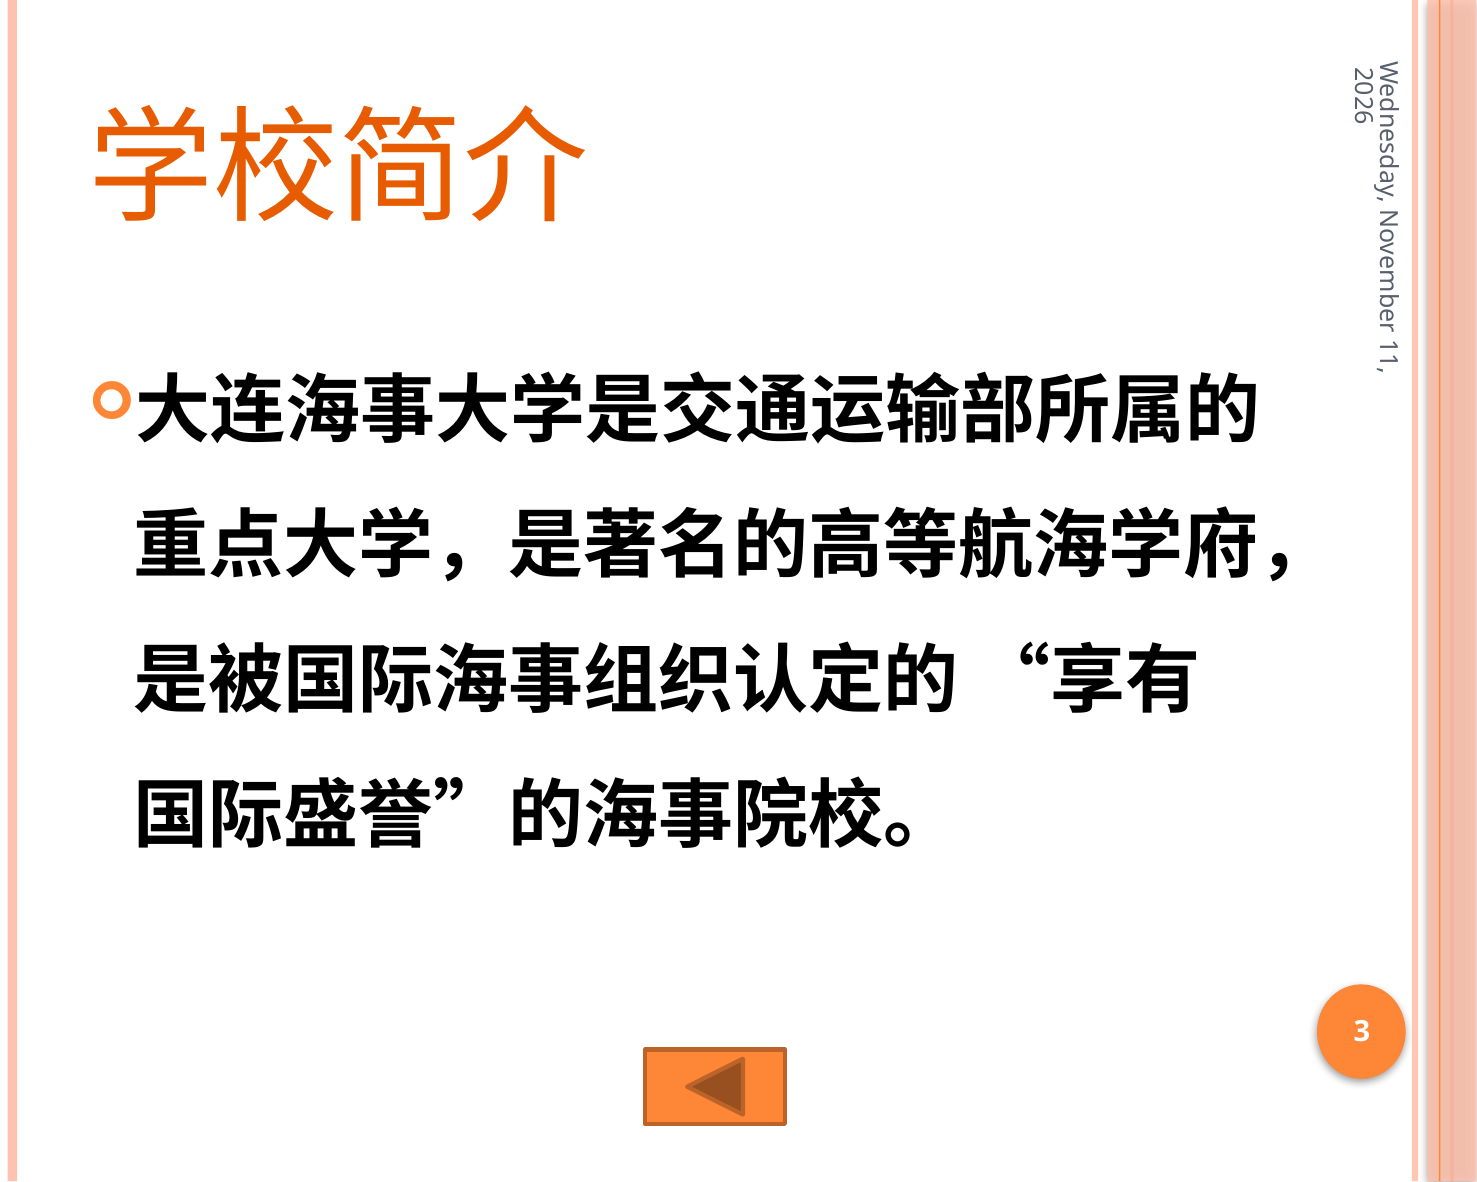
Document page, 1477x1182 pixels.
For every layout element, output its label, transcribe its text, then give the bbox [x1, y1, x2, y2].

text_box [643, 1047, 787, 1126]
title 学校简介 [73, 47, 1280, 245]
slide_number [1357, 46, 1419, 393]
slide_number 3 [1312, 987, 1412, 1078]
list 大连海事大学是交通运输部所属的重点大学，是著名的高等航海学府，是被国际海事组织认定的 “享有国际盛誉”的海事院校。 [73, 309, 1280, 1149]
